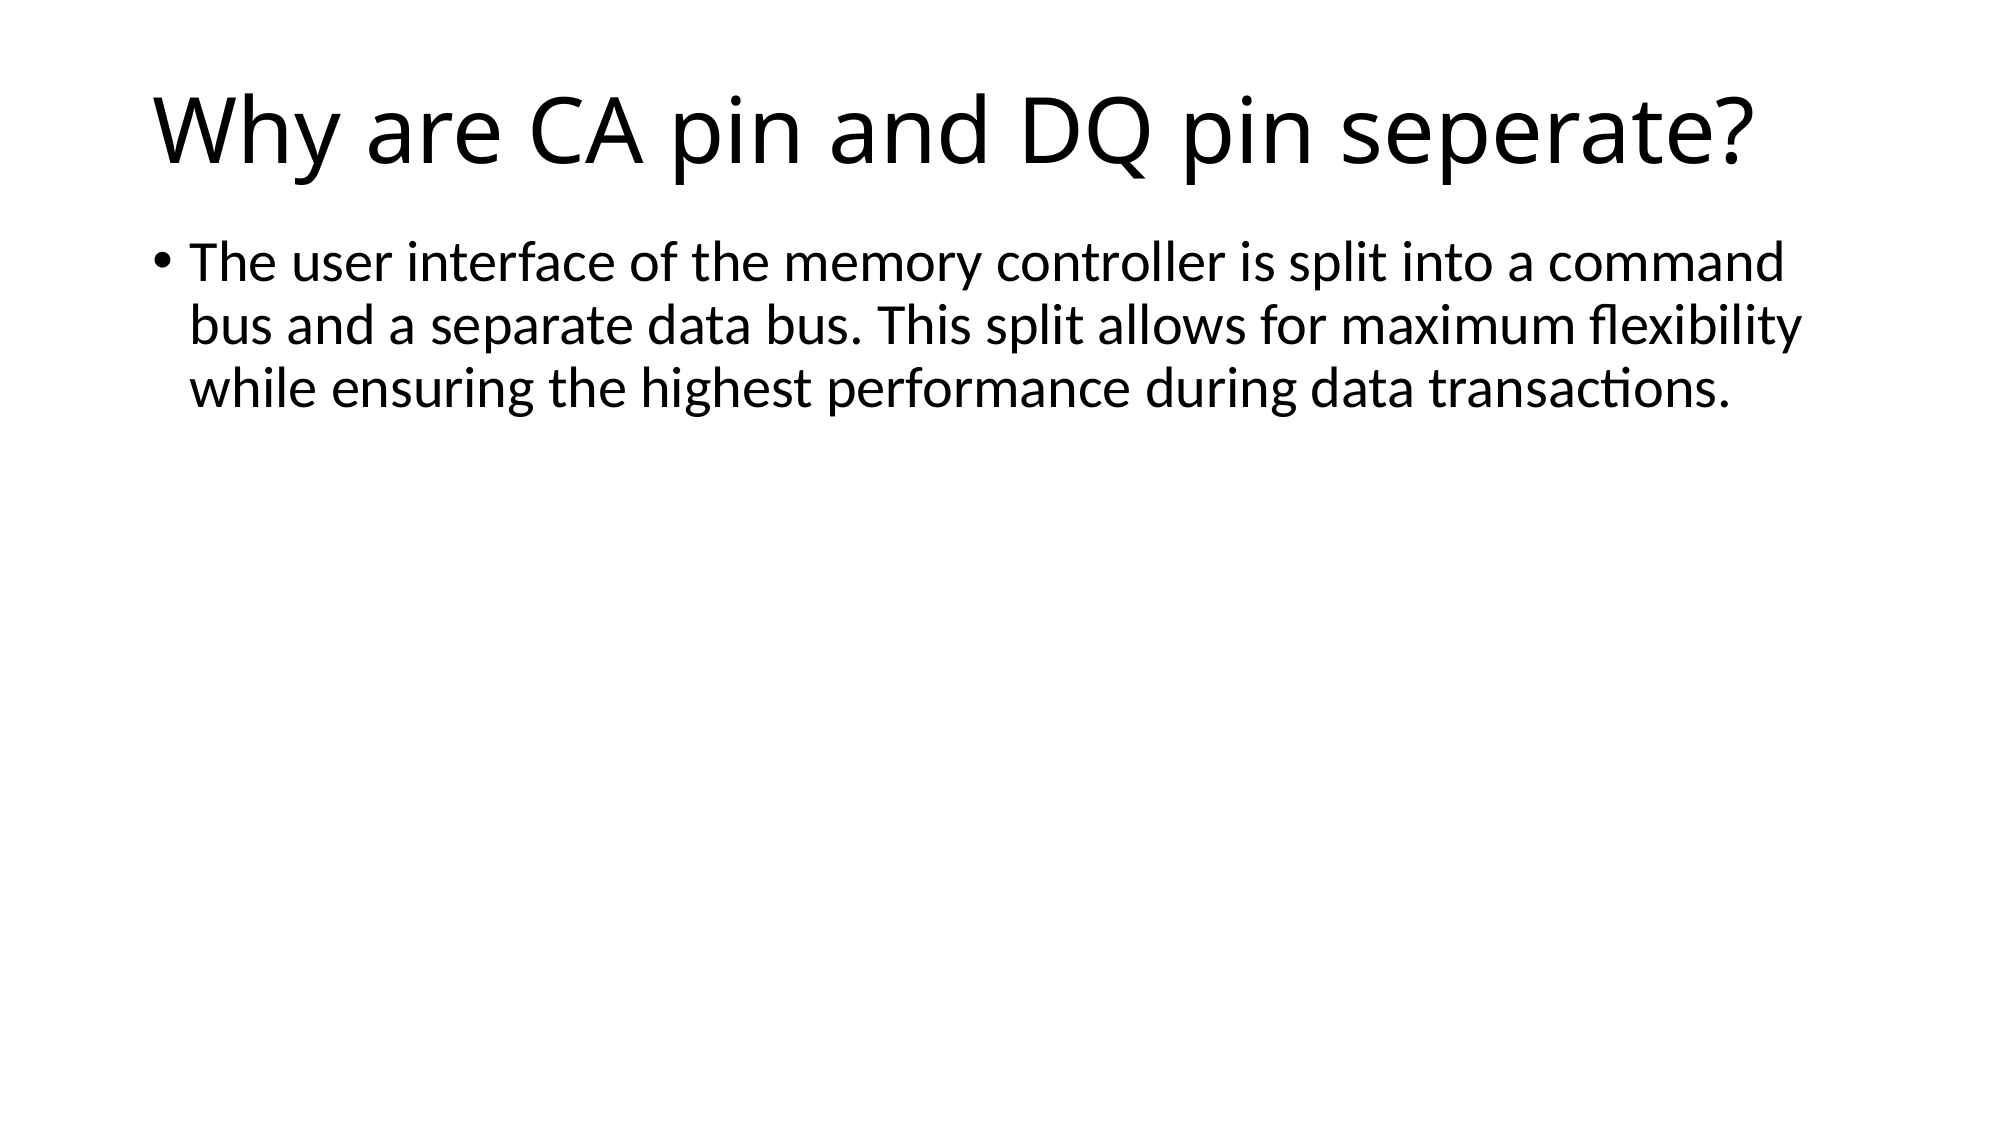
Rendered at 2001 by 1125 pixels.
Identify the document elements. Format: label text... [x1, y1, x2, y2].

list The user interface of the memory controller is split into a command bus and a separate data bus. This split allows for maximum flexibility while ensuring the highest performance during data transactions. [137, 223, 1863, 1014]
title Why are CA pin and DQ pin seperate? [137, 59, 1863, 208]
